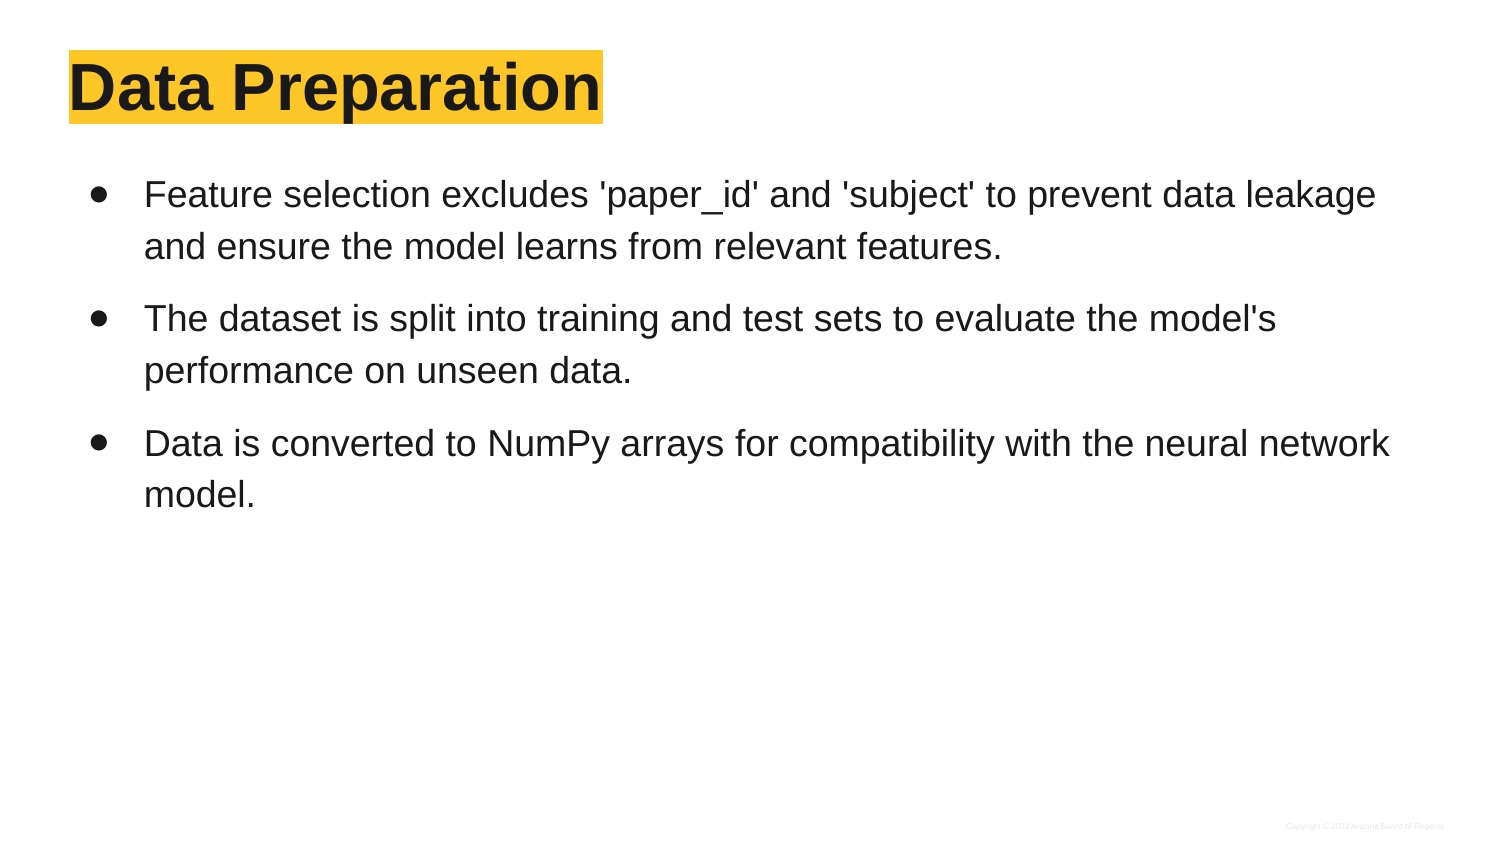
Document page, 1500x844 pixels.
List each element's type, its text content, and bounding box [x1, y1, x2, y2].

title Data Preparation [68, 52, 1449, 125]
list Feature selection excludes 'paper_id' and 'subject' to prevent data leakage and ensure the model learns from relevant features. The dataset is split into training and test sets to evaluate the model's performance on unseen data. Data is converted to NumPy arrays for compatibility with the neural network model. [69, 163, 1445, 792]
